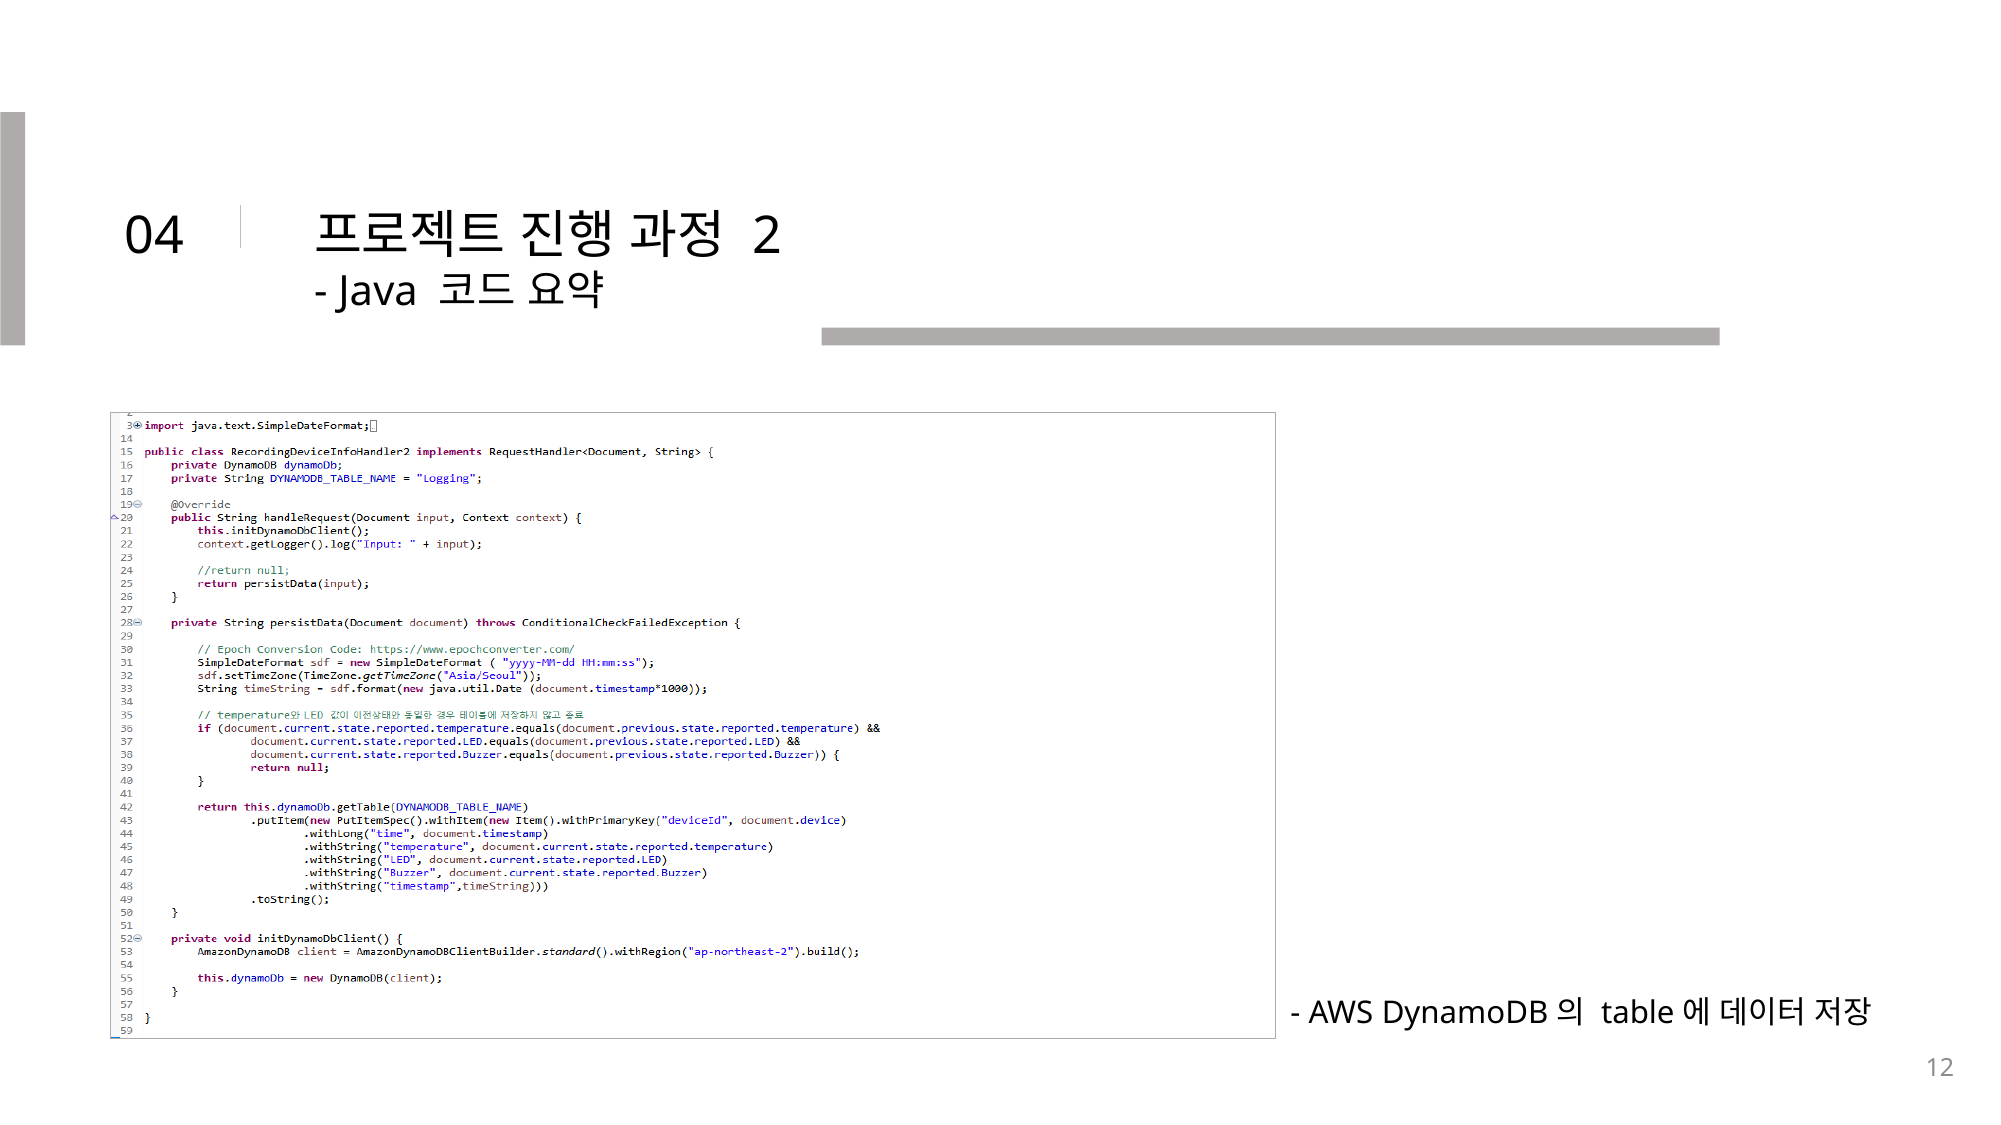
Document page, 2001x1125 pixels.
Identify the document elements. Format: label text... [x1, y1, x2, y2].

text_box [0, 111, 26, 346]
slide_number 12 [1519, 1038, 1970, 1099]
text_box 04 [110, 193, 210, 272]
text_box - AWS DynamoDB의 table에 데이터 저장 [1276, 985, 1957, 1038]
text_box 프로젝트 진행 과정 2 - Java 코드 요약 [299, 194, 929, 322]
text_box [821, 326, 1721, 346]
picture [110, 412, 1276, 1039]
